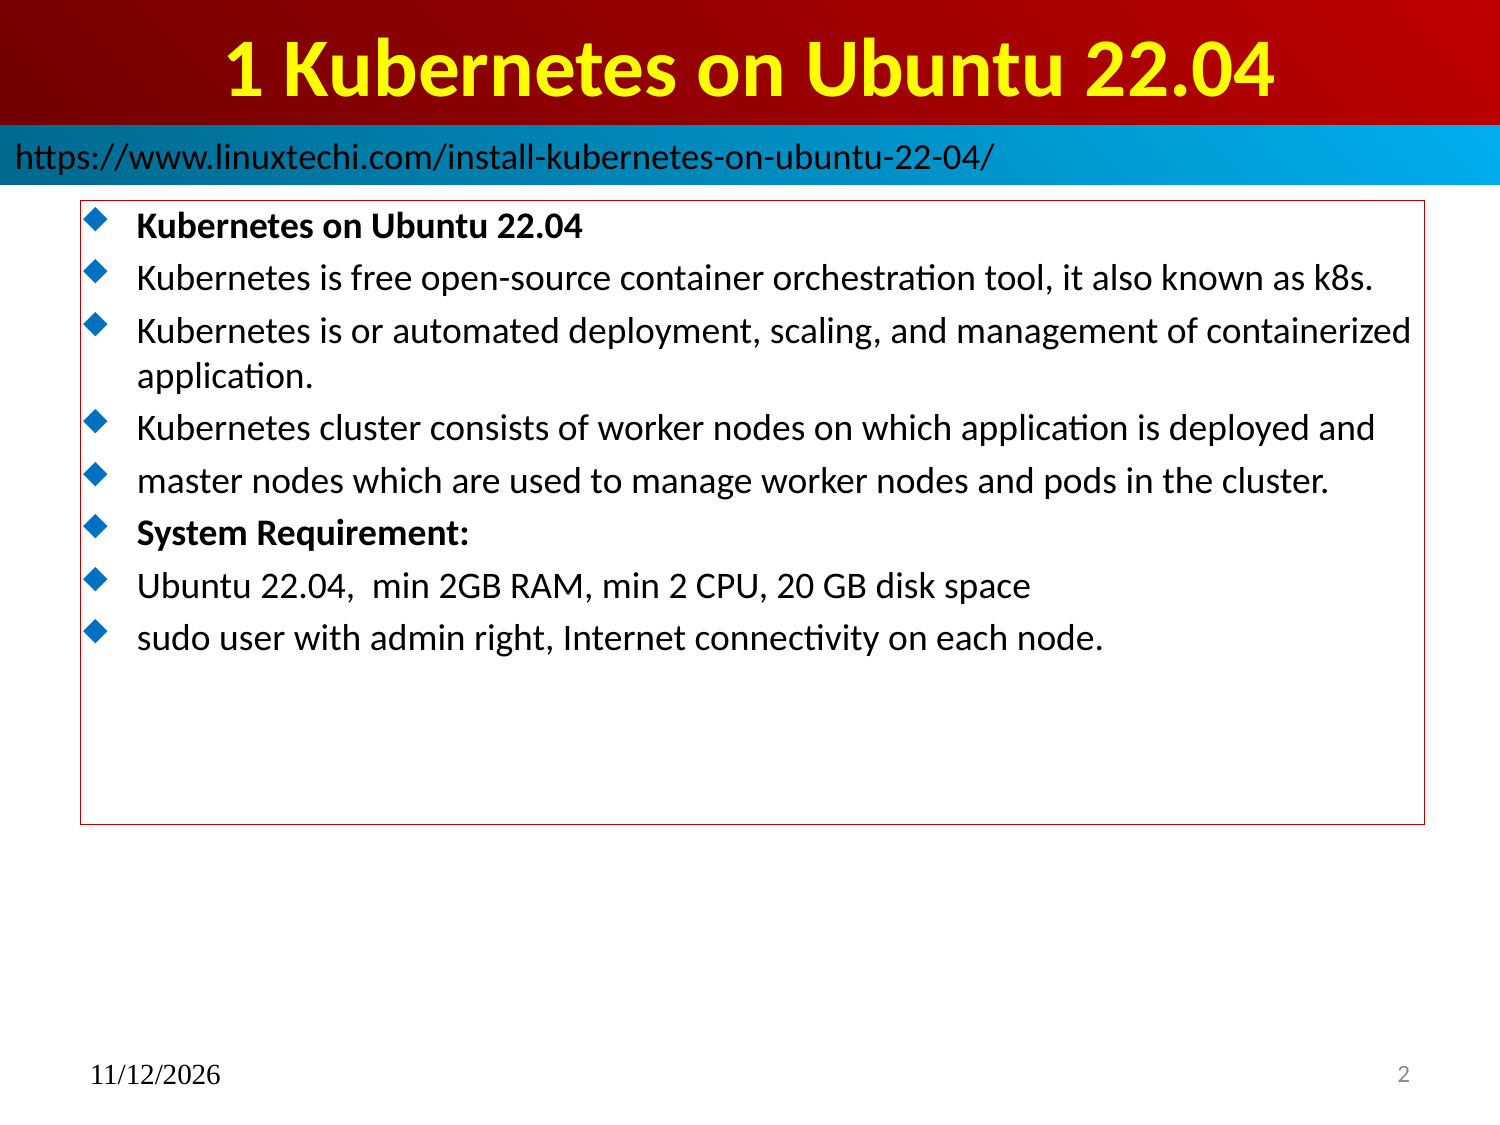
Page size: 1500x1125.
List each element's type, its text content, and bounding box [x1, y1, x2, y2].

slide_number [75, 1042, 425, 1103]
slide_number 2 [1074, 1042, 1425, 1103]
subtitle Kubernetes on Ubuntu 22.04 Kubernetes is free open-source container orchestration tool, it also known as k8s. Kubernetes is or automated deployment, scaling, and management of containerized application. Kubernetes cluster consists of worker nodes on which application is deployed and master nodes which are used to manage worker nodes and pods in the cluster. System Requirement: Ubuntu 22.04, min 2GB RAM, min 2 CPU, 20 GB disk space sudo user with admin right, Internet connectivity on each node. [80, 200, 1425, 825]
title 1 Kubernetes on Ubuntu 22.04 [0, 0, 1500, 125]
text_box https://www.linuxtechi.com/install-kubernetes-on-ubuntu-22-04/ [0, 125, 1500, 185]
